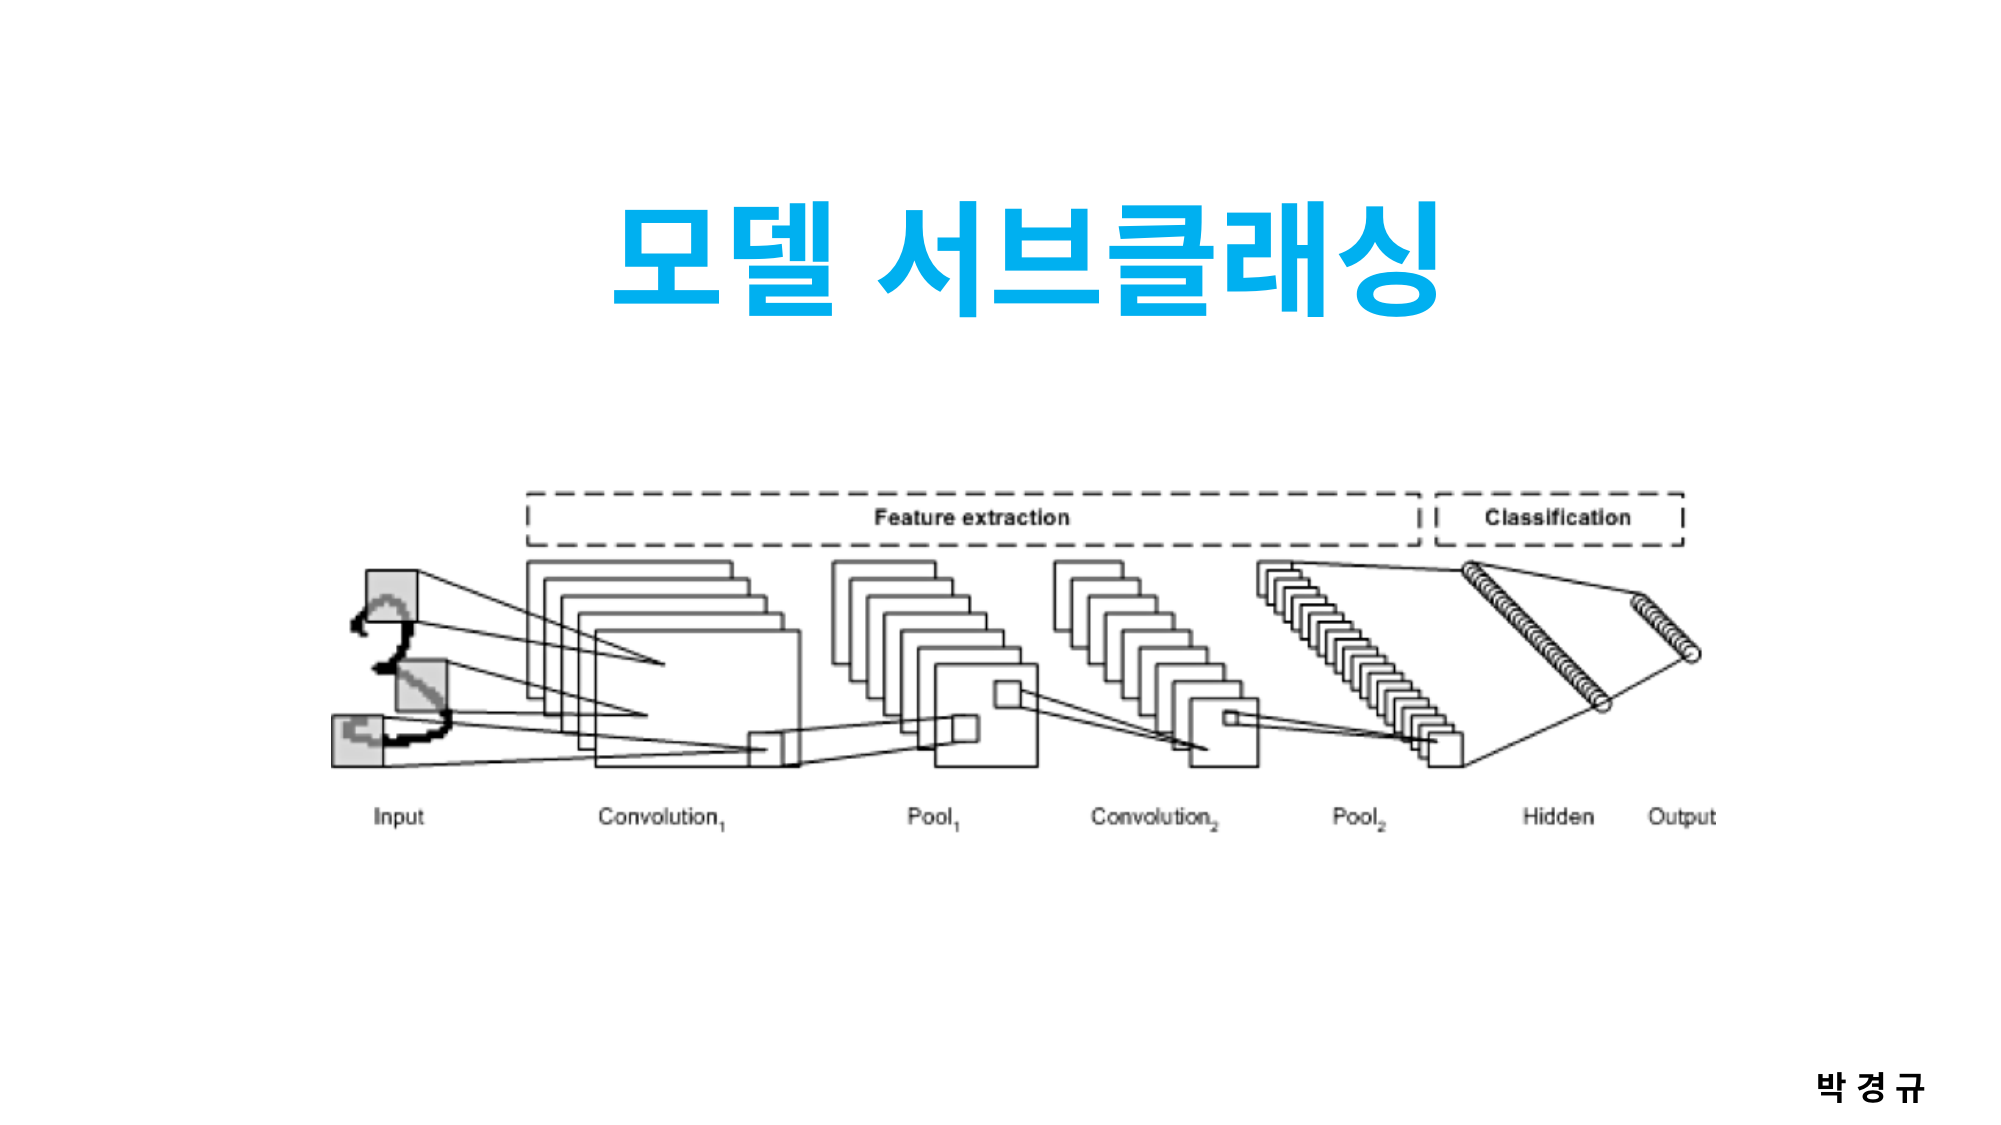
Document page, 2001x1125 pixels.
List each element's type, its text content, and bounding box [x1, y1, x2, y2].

title 텍스트 유사도 [249, 342, 1750, 564]
text_box 모델 서브클래싱 [0, 191, 2000, 342]
picture [331, 486, 1716, 842]
text_box 박 경 규 [1816, 1067, 1927, 1108]
